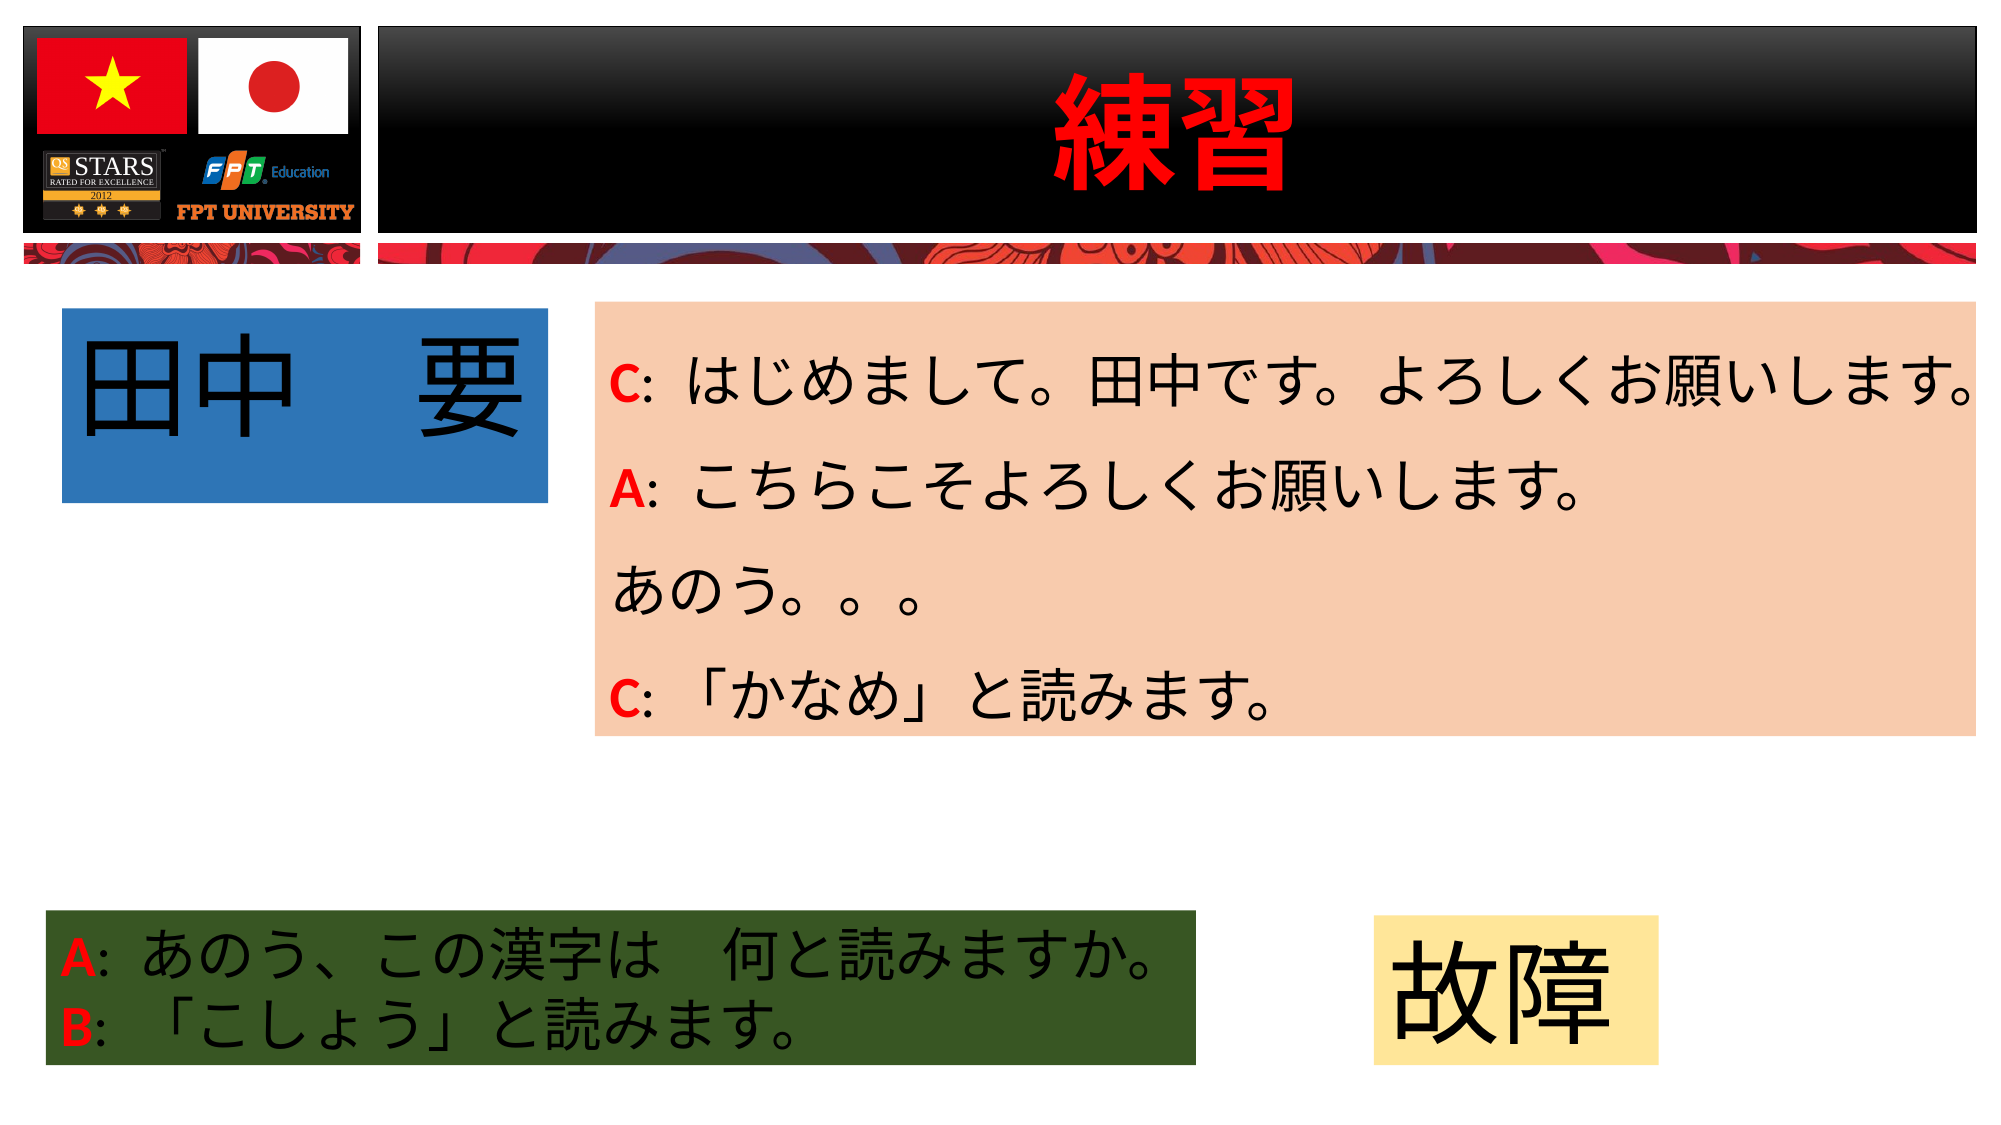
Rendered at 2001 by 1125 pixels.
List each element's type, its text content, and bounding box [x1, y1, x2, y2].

text_box 練習 [378, 26, 1977, 233]
picture [23, 243, 361, 264]
text_box 田中 要 [62, 308, 549, 504]
text_box A: あのう、この漢字は 何と読みますか。 B: 「こしょう」と読みます。 [45, 910, 1196, 1066]
text_box 故障 [1373, 915, 1659, 1066]
picture [198, 38, 349, 134]
picture [378, 243, 1977, 264]
text_box [23, 26, 361, 233]
picture [37, 38, 187, 134]
text_box C: はじめまして。田中です。よろしくお願いします。 A: こちらこそよろしくお願いします。 あのう。。。 C:「かなめ」と読みます。 [594, 301, 1976, 737]
picture [36, 136, 361, 233]
